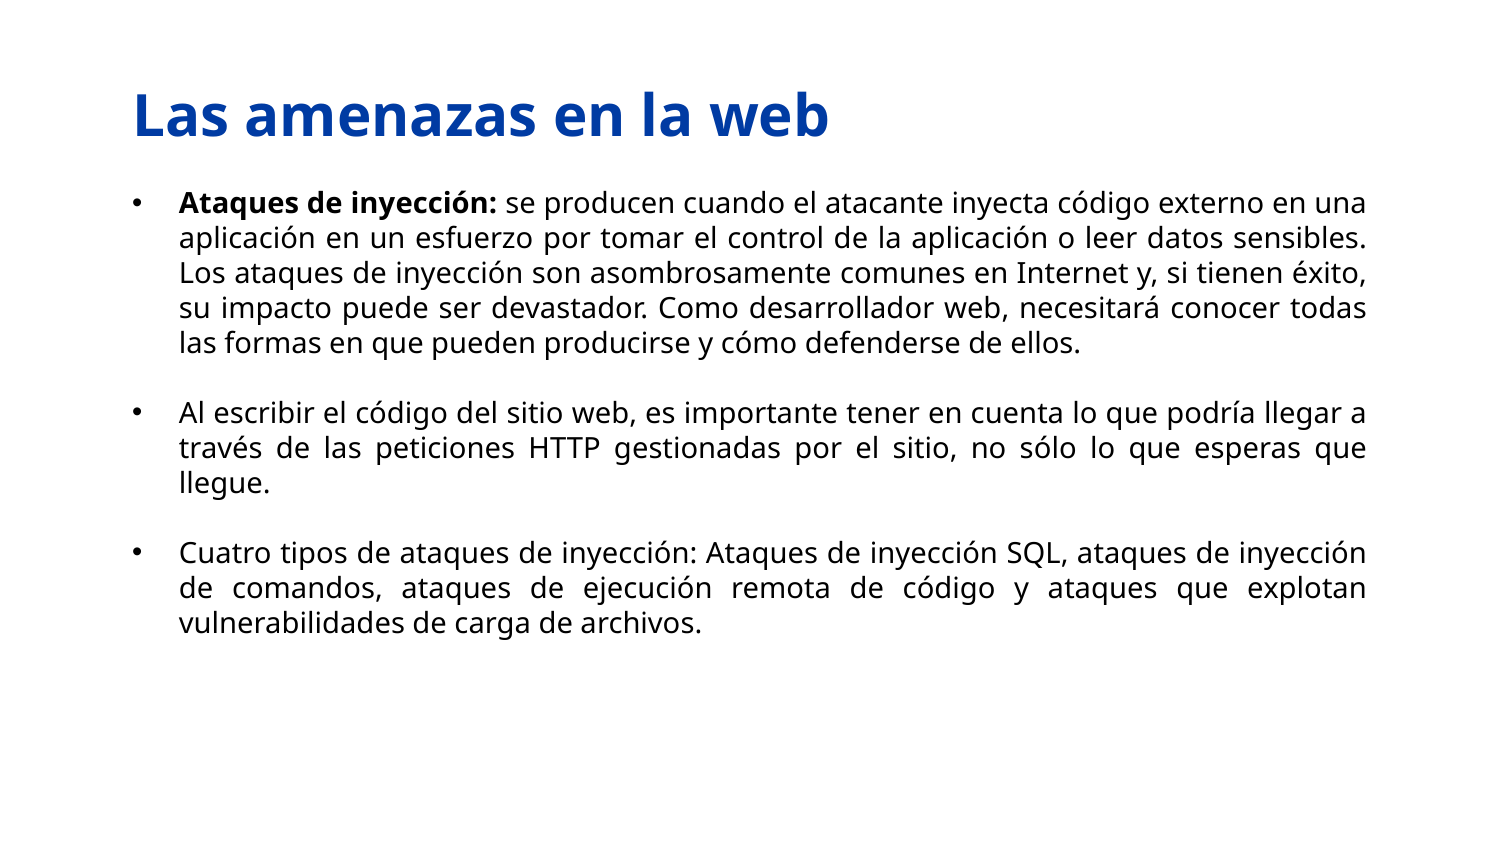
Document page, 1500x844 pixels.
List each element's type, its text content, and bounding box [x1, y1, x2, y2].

title Las amenazas en la web [116, 63, 1383, 157]
text_box Ataques de inyección: se producen cuando el atacante inyecta código externo en una aplicación en un esfuerzo por tomar el control de la aplicación o leer datos sensibles. Los ataques de inyección son asombrosamente comunes en Internet y, si tienen éxito, su impacto puede ser devastador. Como desarrollador web, necesitará conocer todas las formas en que pueden producirse y cómo defenderse de ellos. Al escribir el código del sitio web, es importante tener en cuenta lo que podría llegar a través de las peticiones HTTP gestionadas por el sitio, no sólo lo que esperas que llegue. Cuatro tipos de ataques de inyección: Ataques de inyección SQL, ataques de inyección de comandos, ataques de ejecución remota de código y ataques que explotan vulnerabilidades de carga de archivos. [116, 169, 1383, 685]
